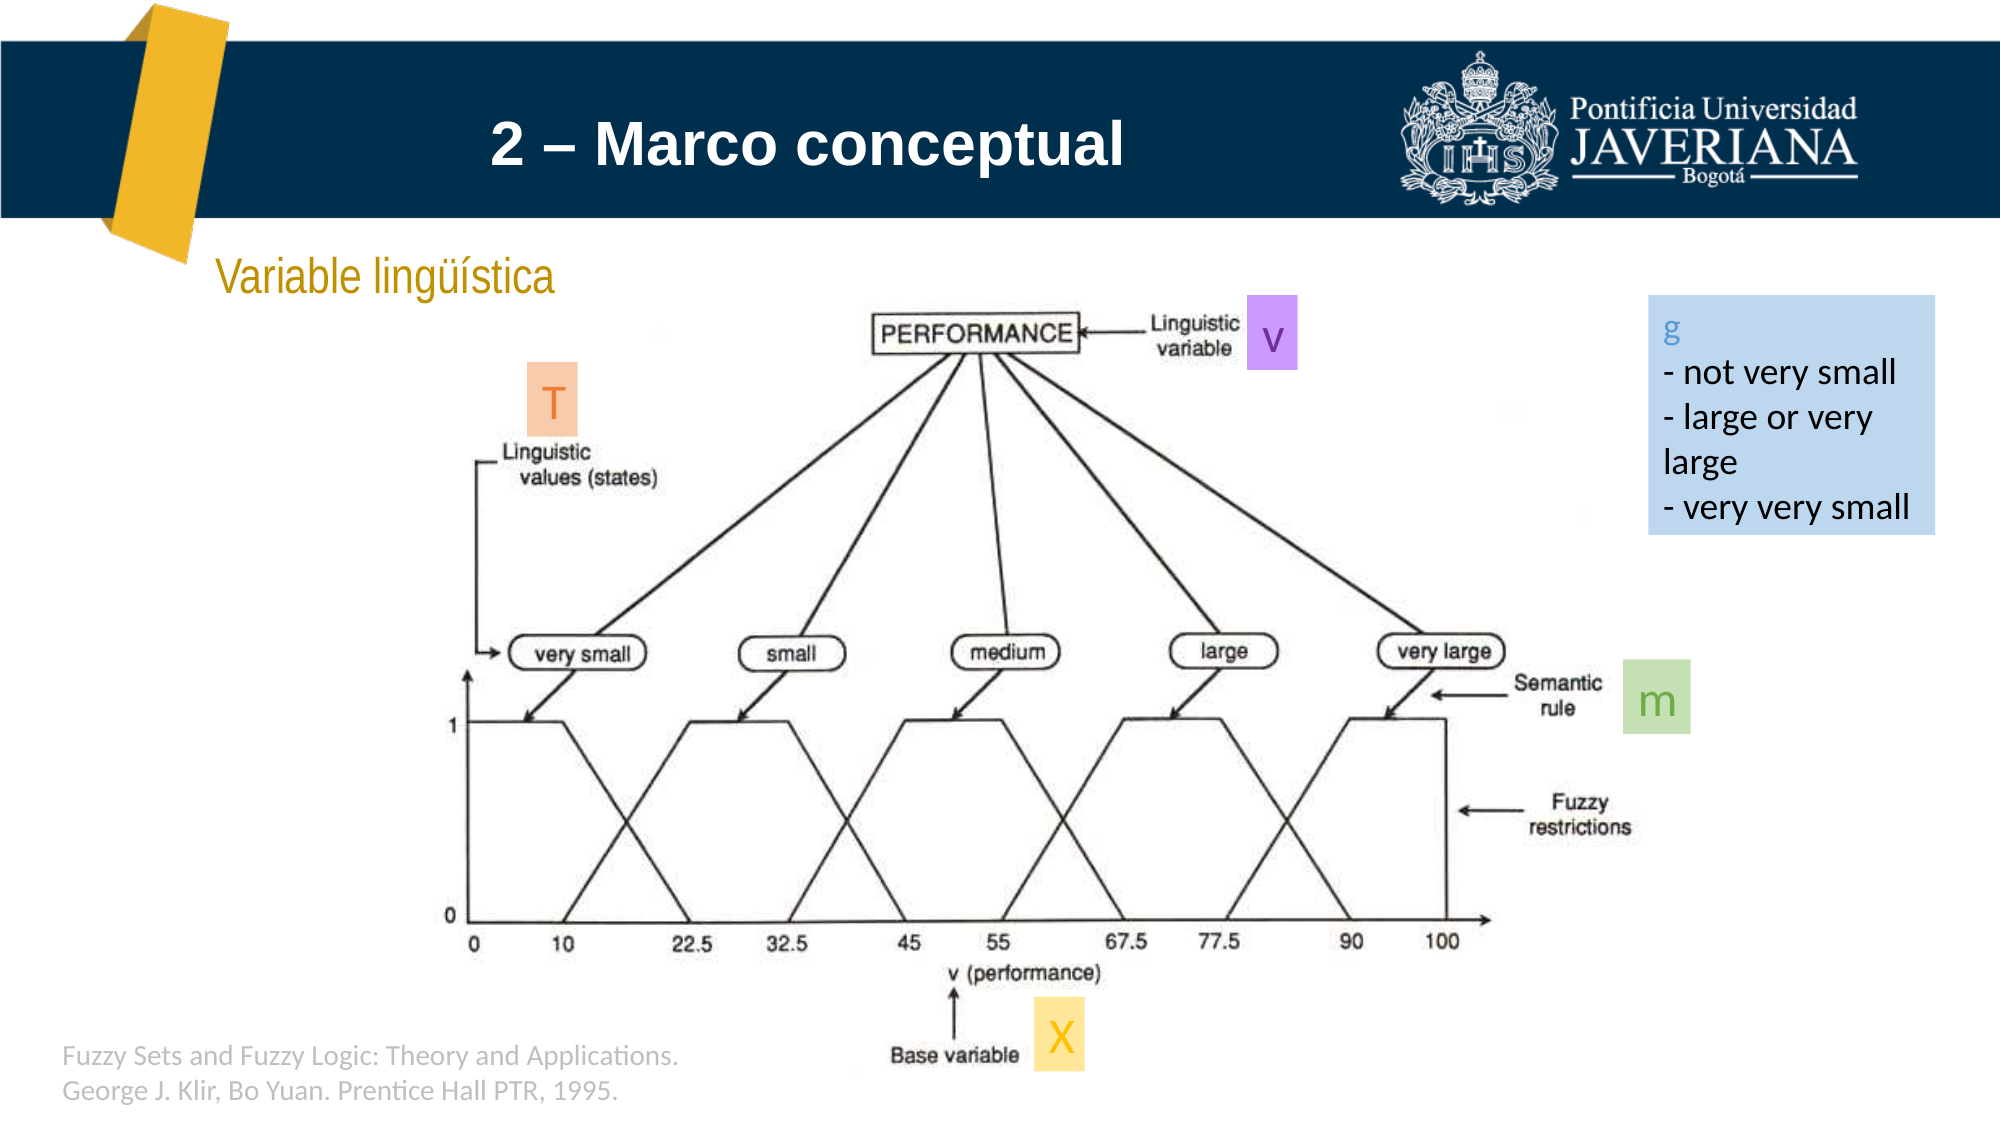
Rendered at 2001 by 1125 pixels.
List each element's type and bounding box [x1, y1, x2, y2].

list [0, 0, 2000, 1125]
